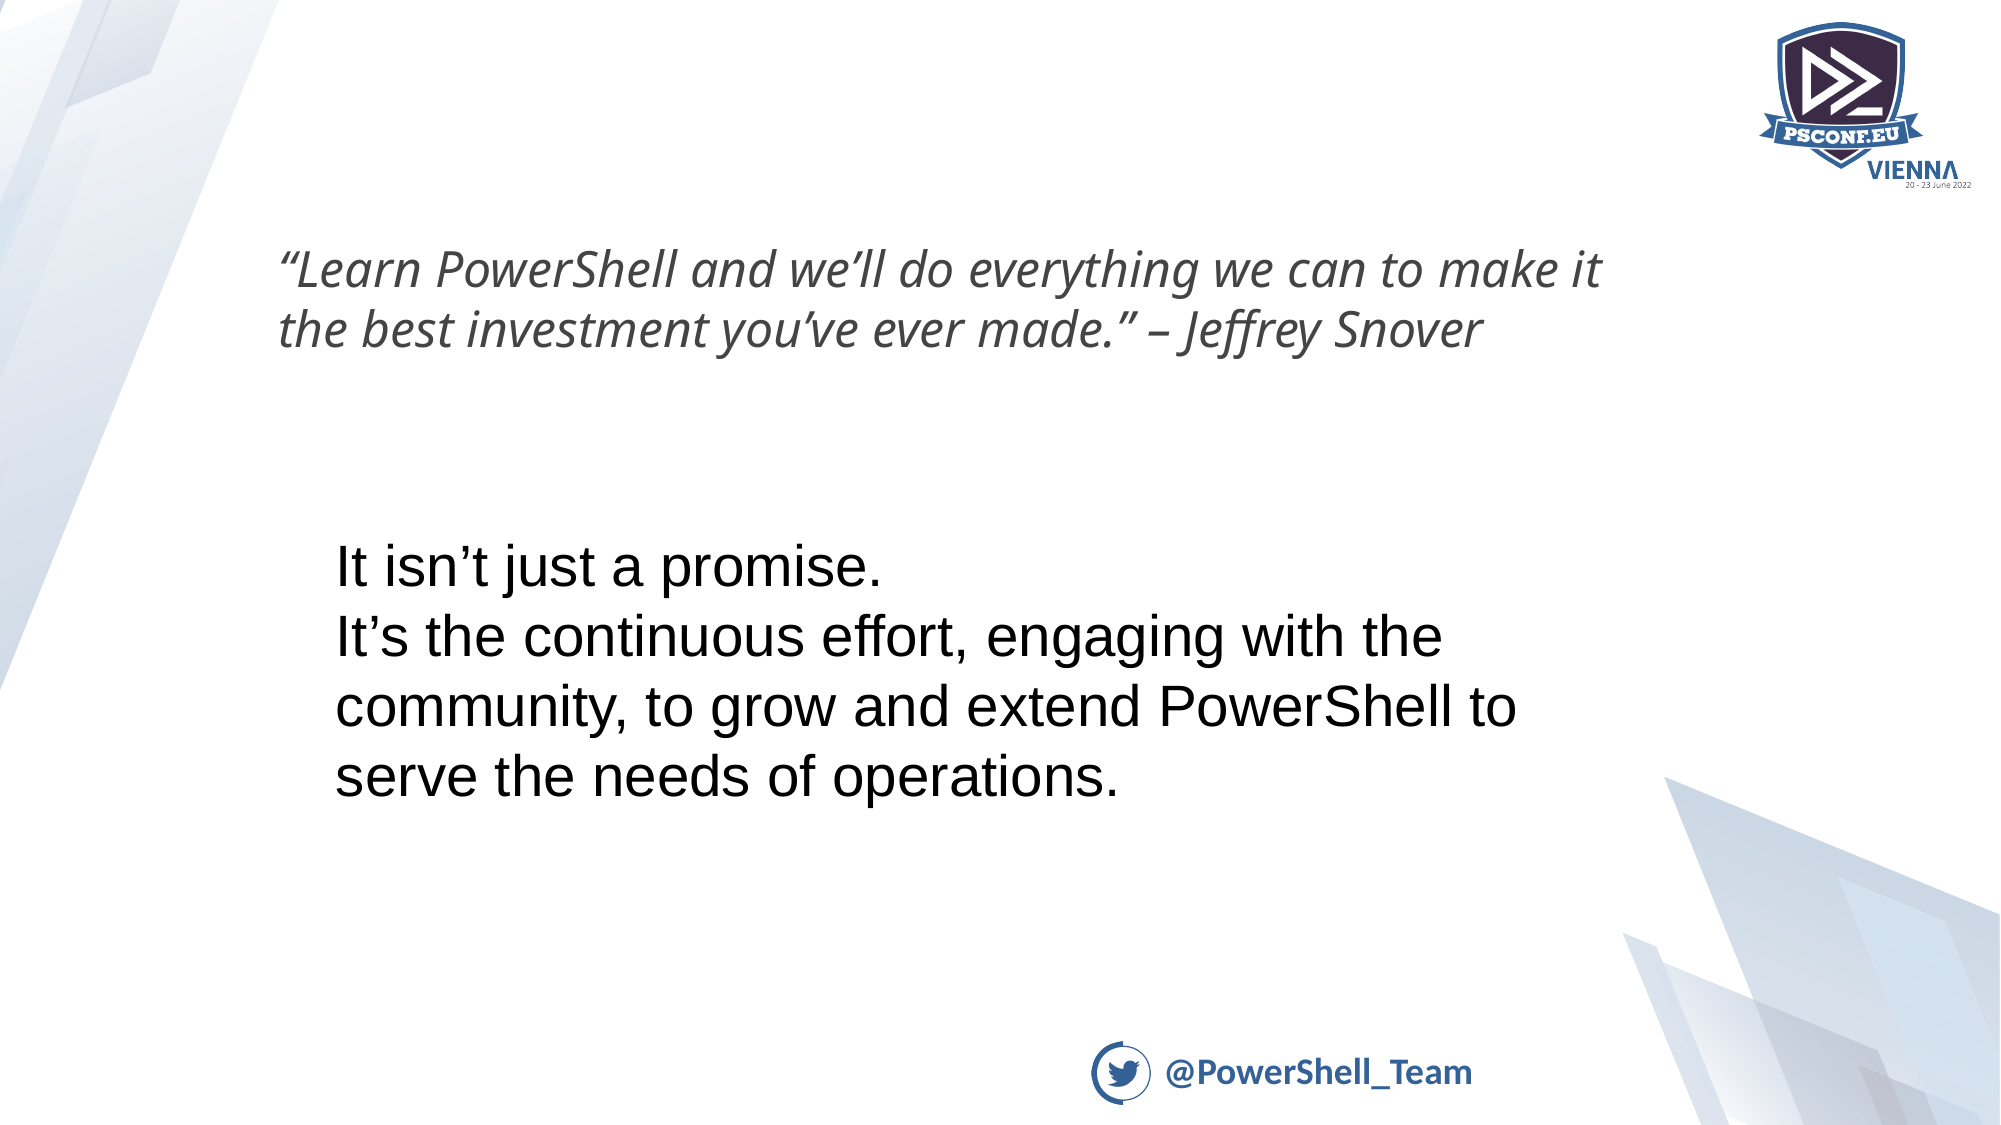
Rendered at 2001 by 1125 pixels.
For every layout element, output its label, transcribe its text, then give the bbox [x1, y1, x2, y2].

text_box “Learn PowerShell and we’ll do everything we can to make it the best investment you’ve ever made.” – Jeffrey Snover [263, 230, 1624, 366]
picture [0, 0, 2000, 1125]
text_box It isn’t just a promise. It’s the continuous effort, engaging with the community, to grow and extend PowerShell to serve the needs of operations. [321, 520, 1566, 816]
